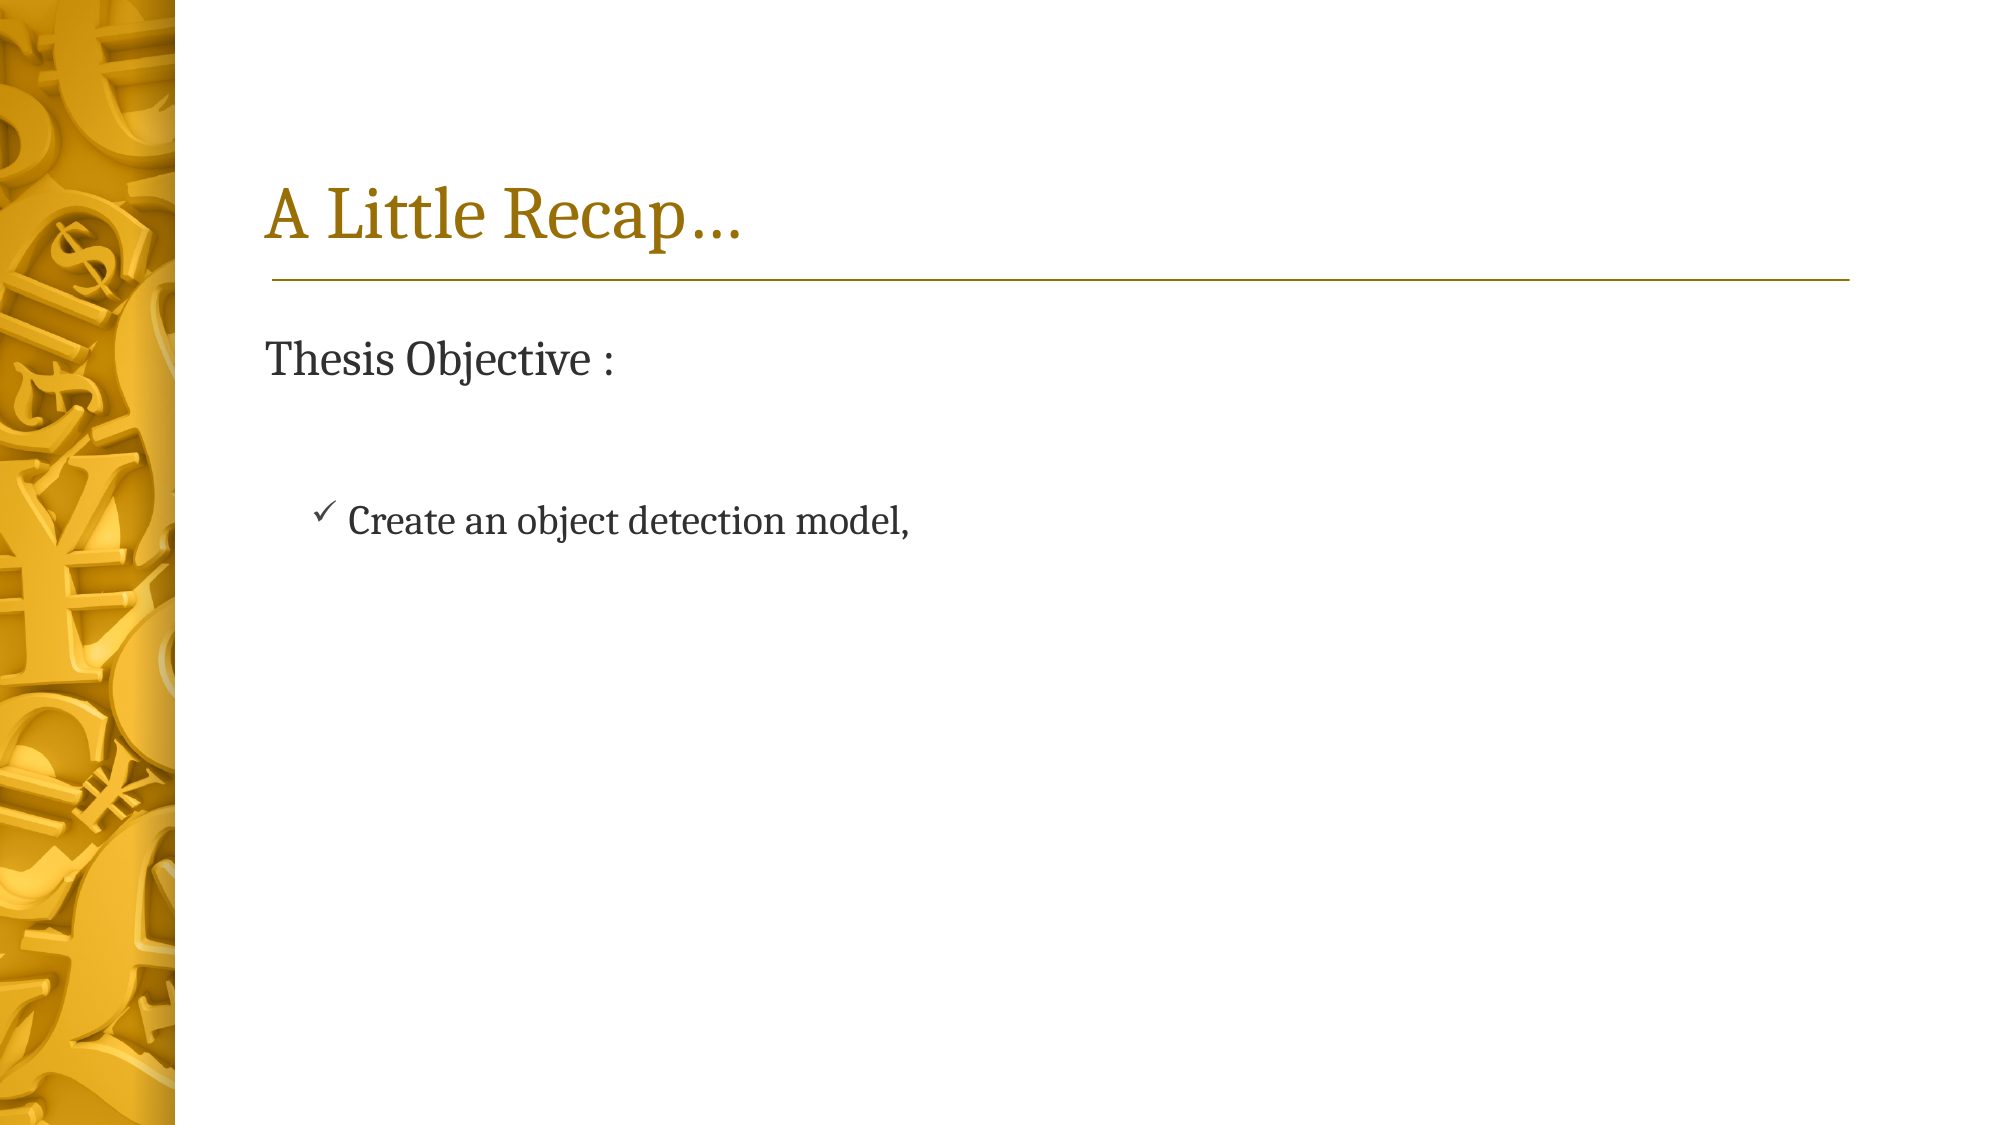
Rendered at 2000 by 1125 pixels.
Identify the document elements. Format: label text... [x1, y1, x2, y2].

picture [0, 0, 175, 1125]
title A Little Recap… [249, 62, 1863, 263]
list Thesis Objective : Create an object detection model, [249, 324, 1863, 929]
